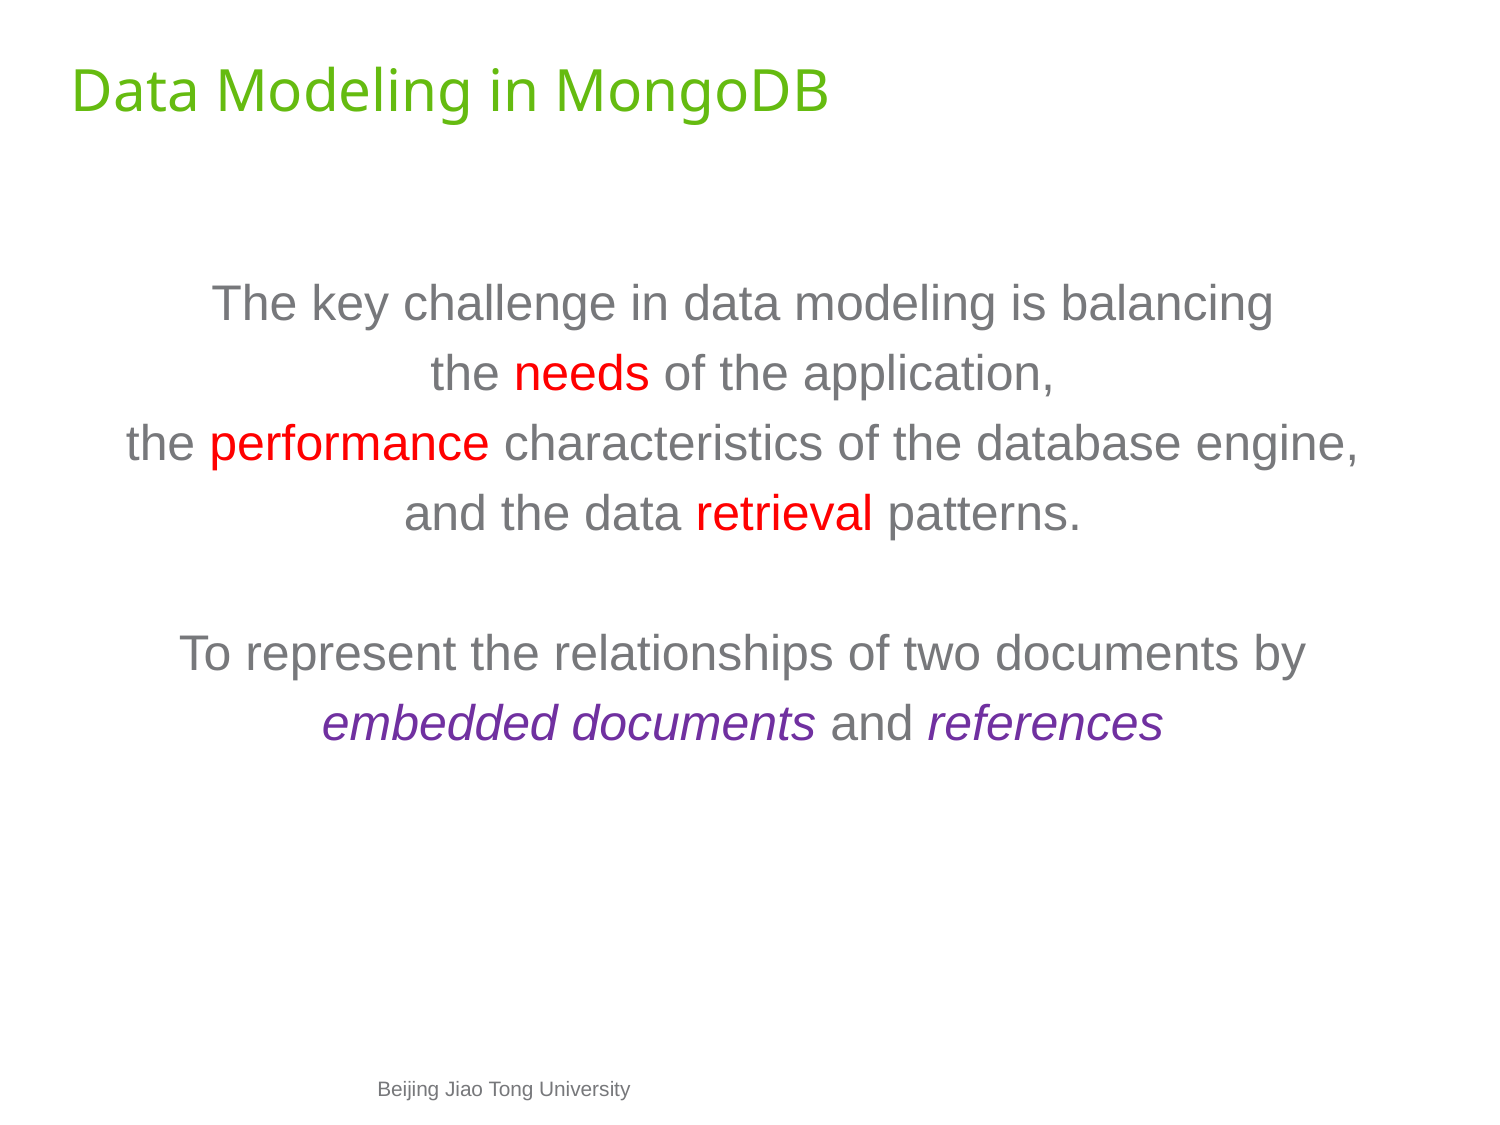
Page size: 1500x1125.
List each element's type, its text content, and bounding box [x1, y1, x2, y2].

list The key challenge in data modeling is balancing the needs of the application, the performance characteristics of the database engine, and the data retrieval patterns. To represent the relationships of two documents by embedded documents and references [70, 130, 1430, 1012]
title Data Modeling in MongoDB [70, 52, 1430, 130]
list Beijing Jiao Tong University [263, 1075, 751, 1120]
